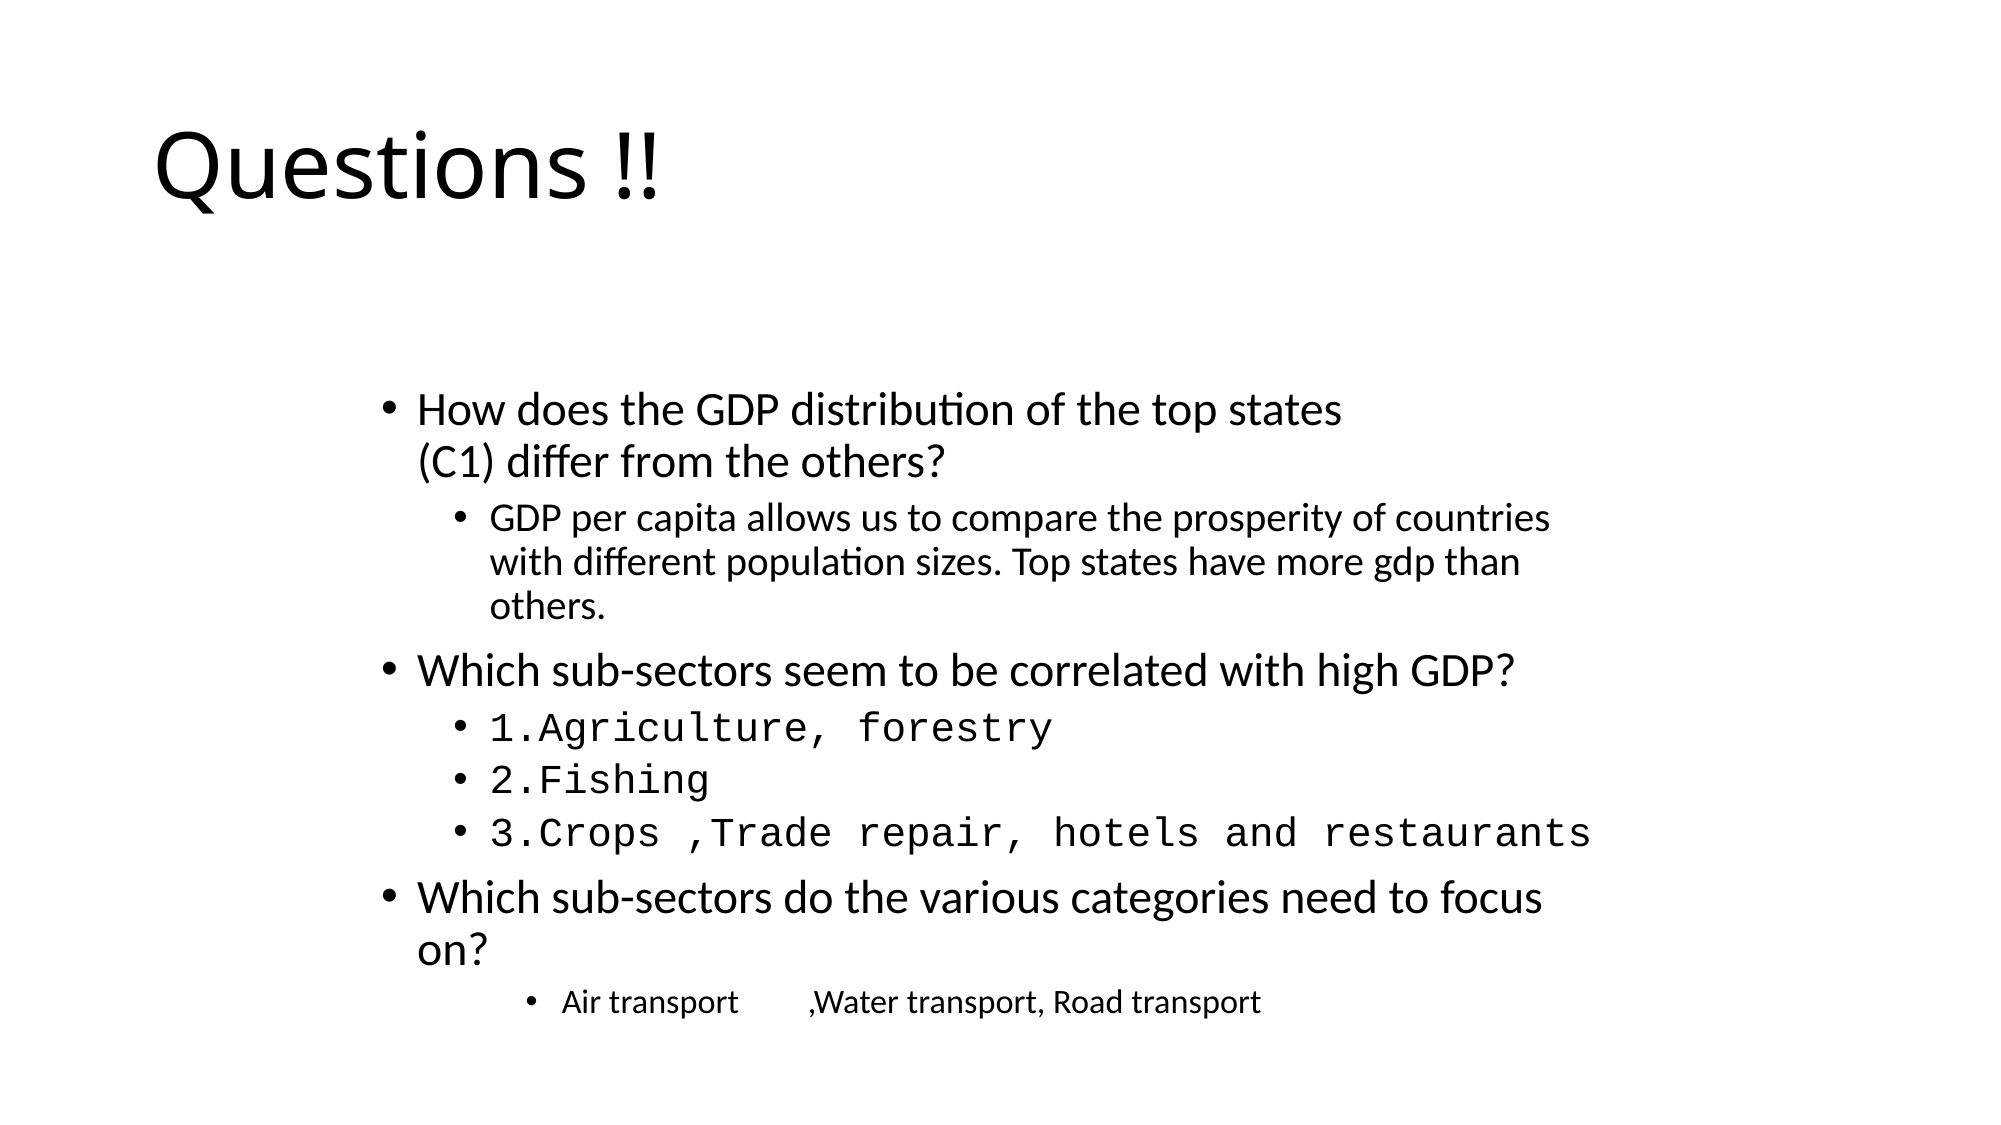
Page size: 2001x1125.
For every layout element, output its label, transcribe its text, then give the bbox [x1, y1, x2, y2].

list How does the GDP distribution of the top states (C1) differ from the others? GDP per capita allows us to compare the prosperity of countries with different population sizes. Top states have more gdp than others. Which sub-sectors seem to be correlated with high GDP? 1.Agriculture, forestry 2.Fishing 3.Crops ,Trade repair, hotels and restaurants Which sub-sectors do the various categories need to focus on? Air transport ,Water transport, Road transport [366, 377, 1634, 1038]
title Questions !! [137, 59, 1863, 278]
